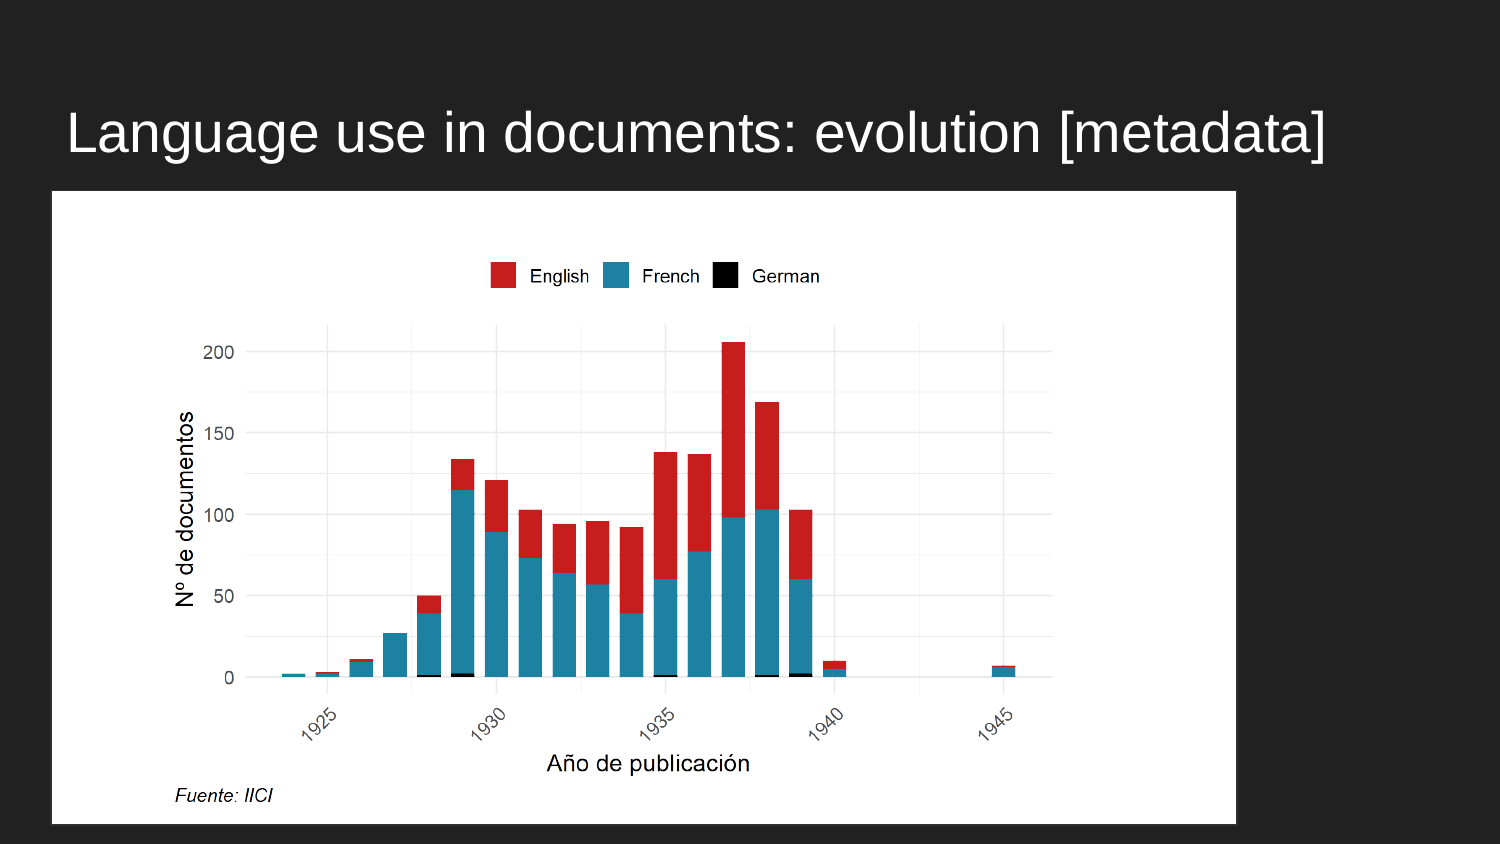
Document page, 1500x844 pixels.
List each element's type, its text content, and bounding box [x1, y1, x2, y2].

picture [163, 198, 1065, 818]
text_box [51, 190, 1238, 825]
title Language use in documents: evolution [metadata] [51, 86, 1449, 181]
